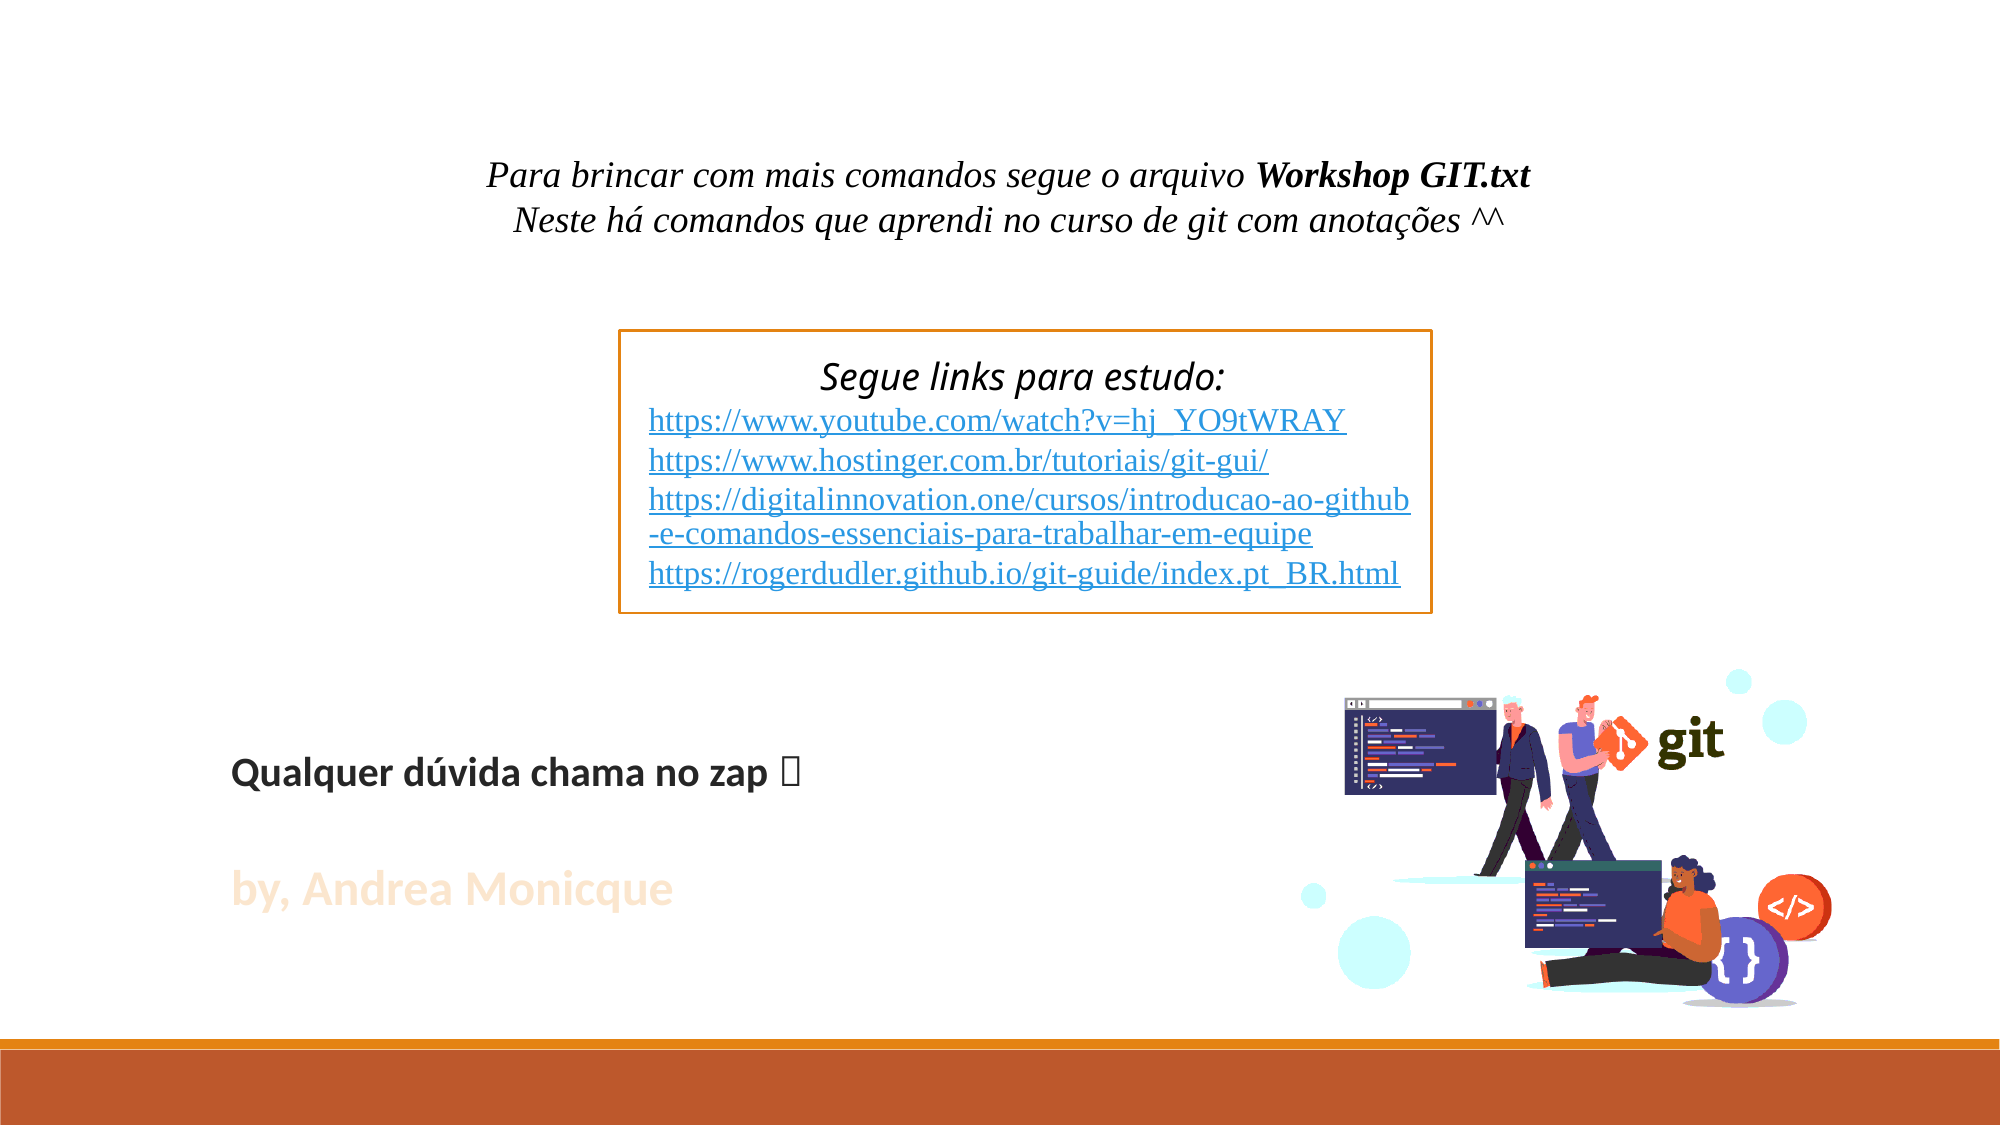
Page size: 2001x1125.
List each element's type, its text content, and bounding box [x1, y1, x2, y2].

text_box [618, 329, 1433, 614]
picture [1197, 627, 1905, 1037]
text_box Segue links para estudo: https://www.youtube.com/watch?v=hj_YO9tWRAY https://www.hostinger.com.br/tutoriais/git-gui/ https://digitalinnovation.one/cursos/introducao-ao-github-e-comandos-essenciais-para-trabalhar-em-equipe https://rogerdudler.github.io/git-guide/index.pt_BR.html [633, 345, 1432, 565]
text_box Para brincar com mais comandos segue o arquivo Workshop GIT.txt Neste há comandos que aprendi no curso de git com anotações ^^ Qualquer dúvida chama no zap  by, Andrea Monicque [216, 142, 1800, 923]
